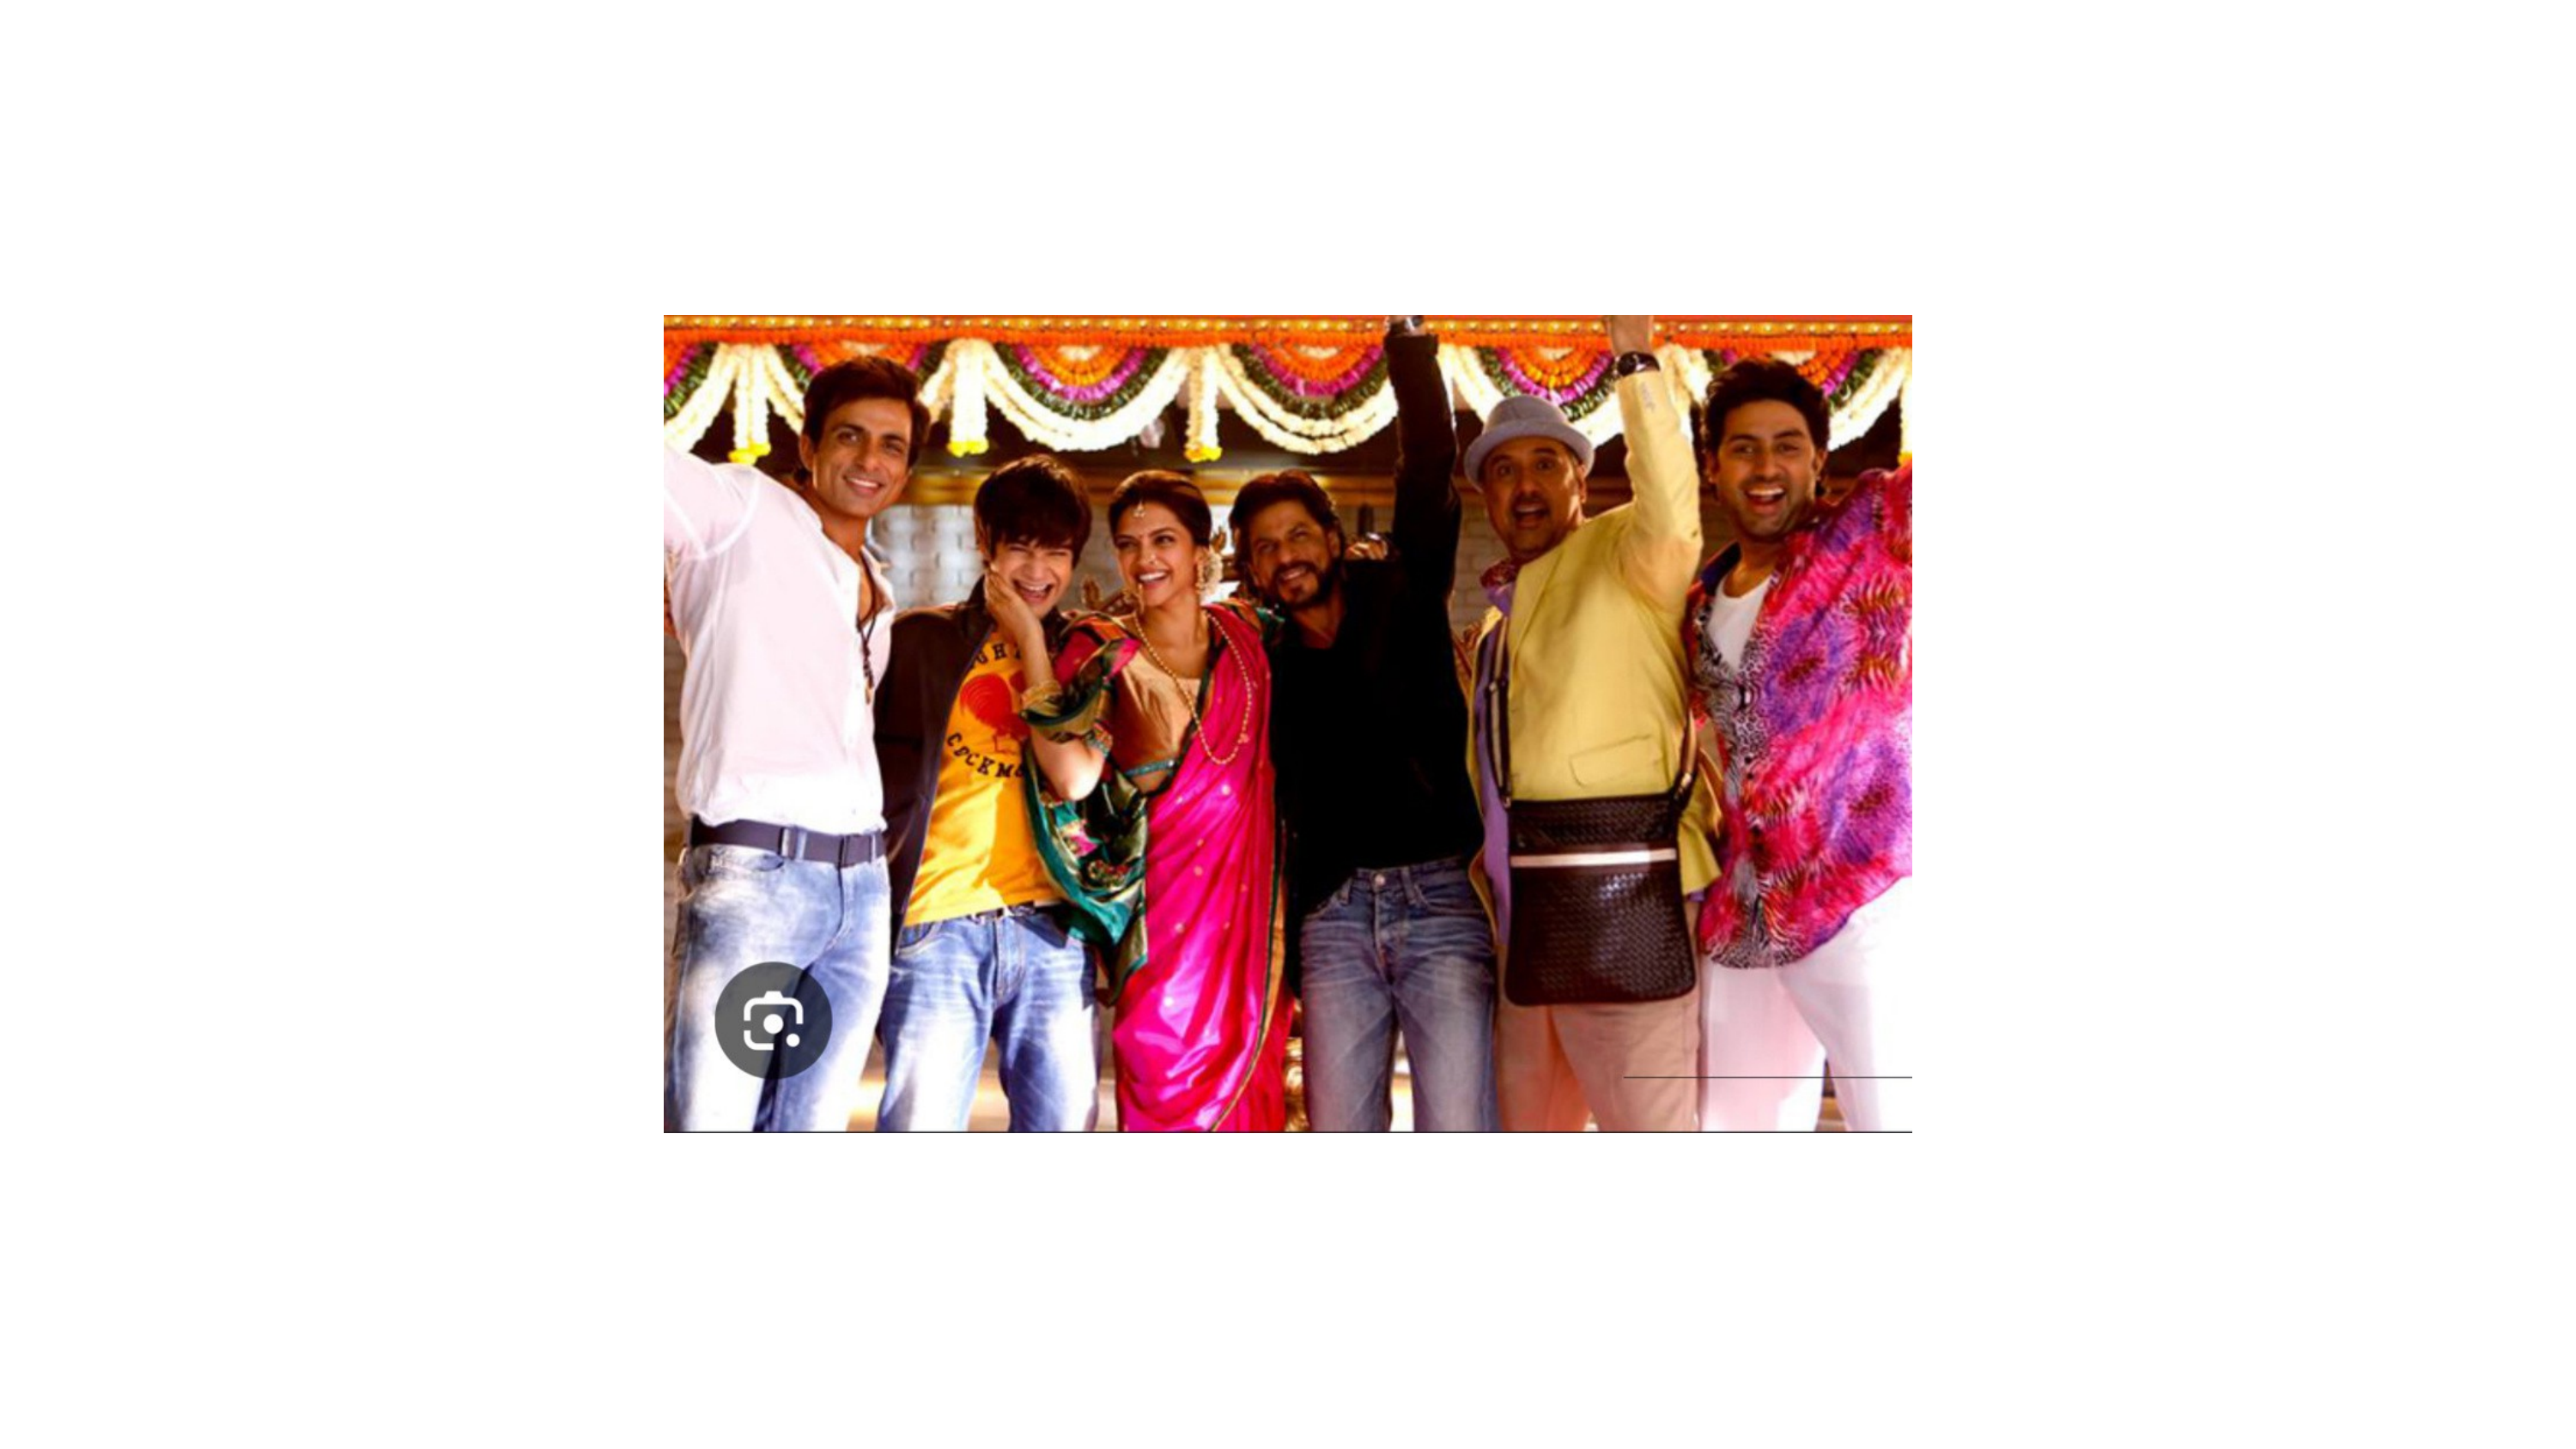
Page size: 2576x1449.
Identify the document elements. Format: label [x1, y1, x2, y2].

picture [663, 315, 1912, 1133]
